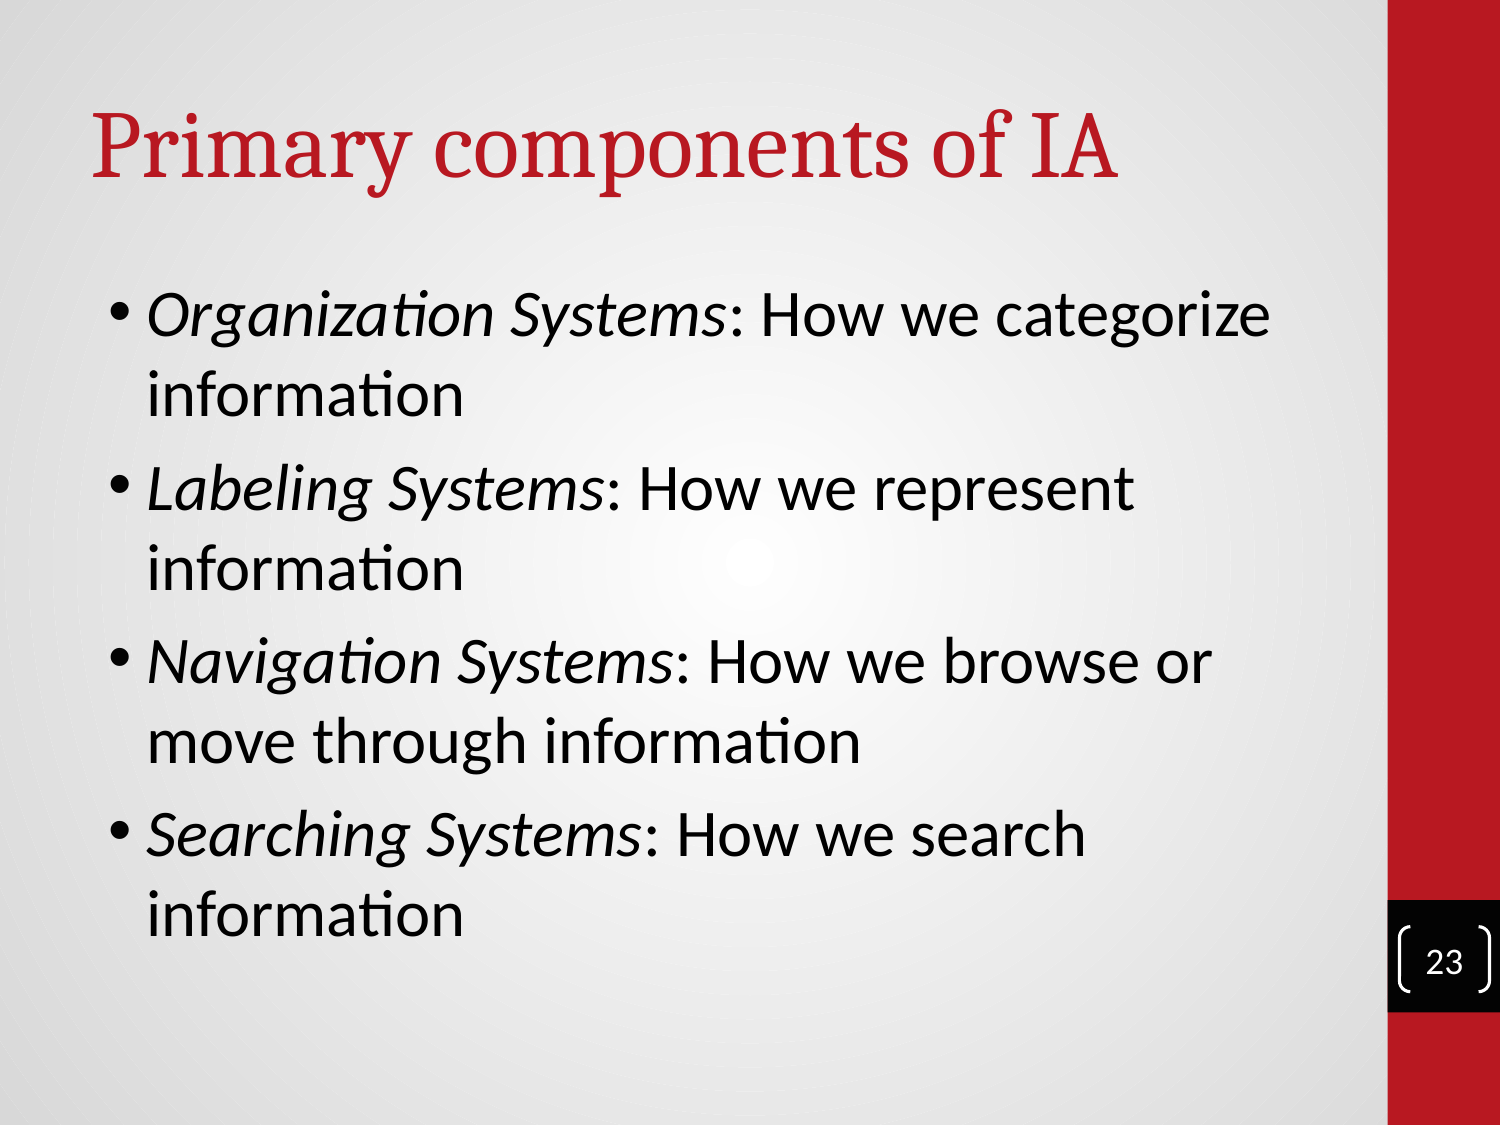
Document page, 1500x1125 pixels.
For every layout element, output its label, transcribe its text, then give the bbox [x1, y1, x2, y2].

list Organization Systems: How we categorize information Labeling Systems: How we represent information Navigation Systems: How we browse or move through information Searching Systems: How we search information [75, 262, 1325, 1050]
slide_number ‹#› [1397, 925, 1492, 994]
title Primary components of IA [75, 45, 1325, 233]
